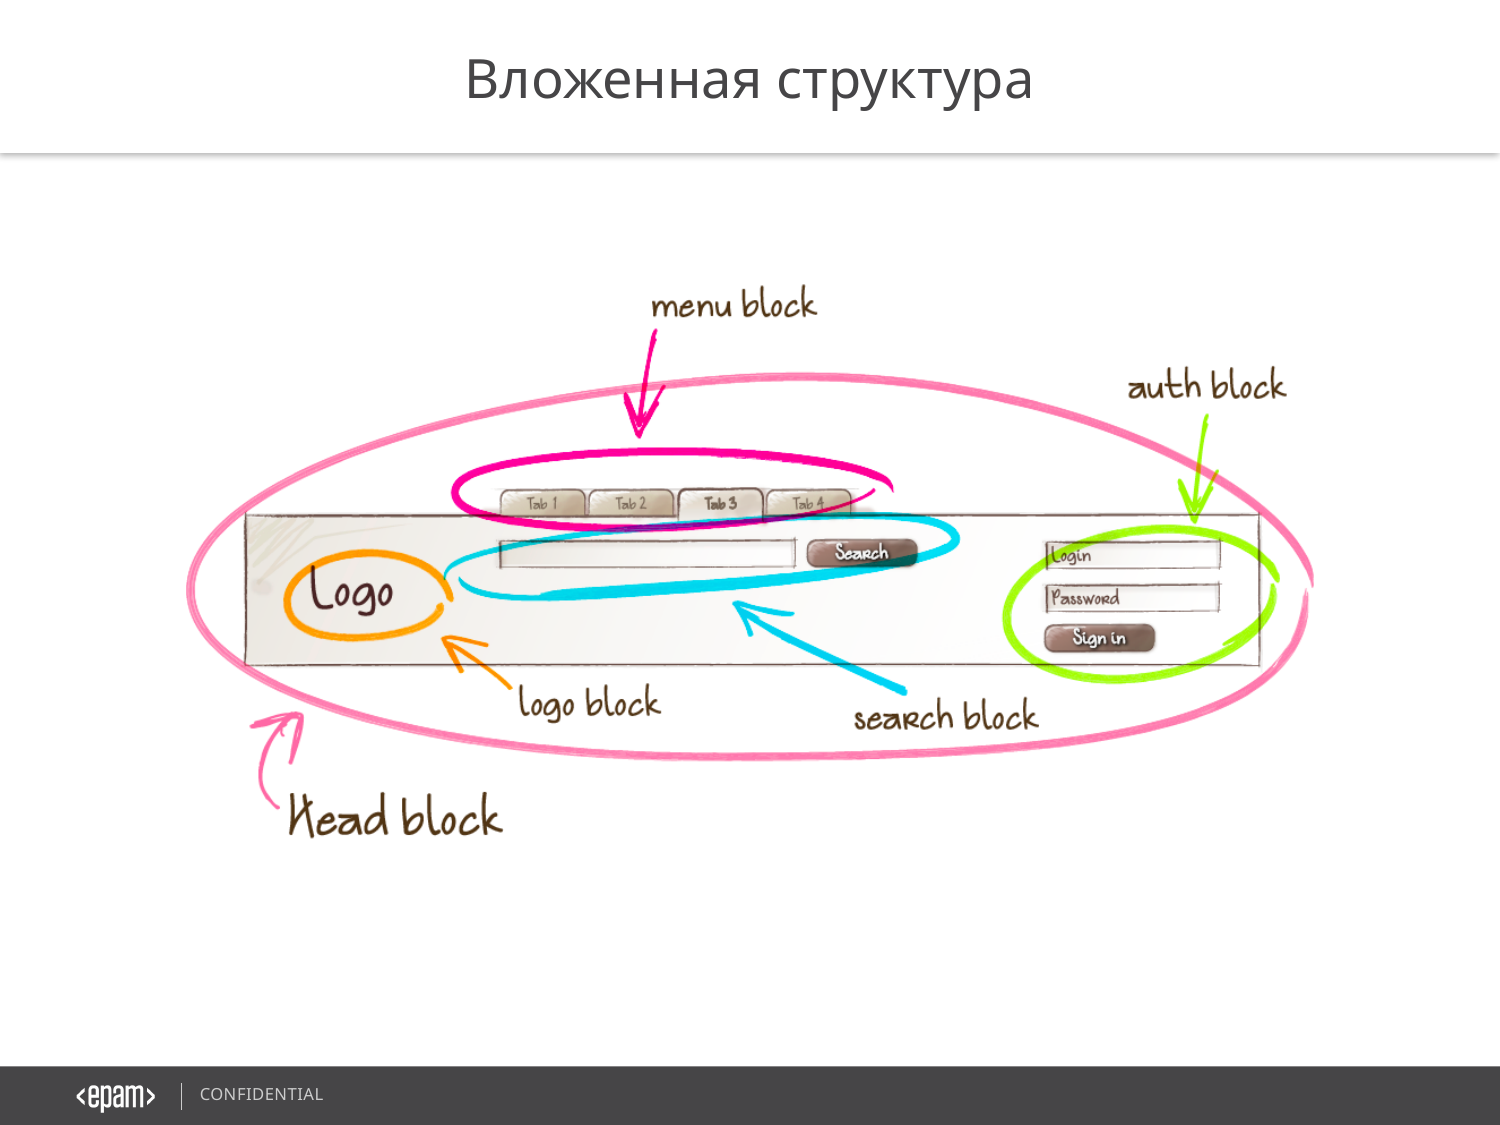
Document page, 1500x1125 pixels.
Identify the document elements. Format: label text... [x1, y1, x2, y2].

picture [184, 281, 1316, 844]
text_box Вложенная структура [0, 0, 1500, 153]
picture [76, 1085, 155, 1113]
